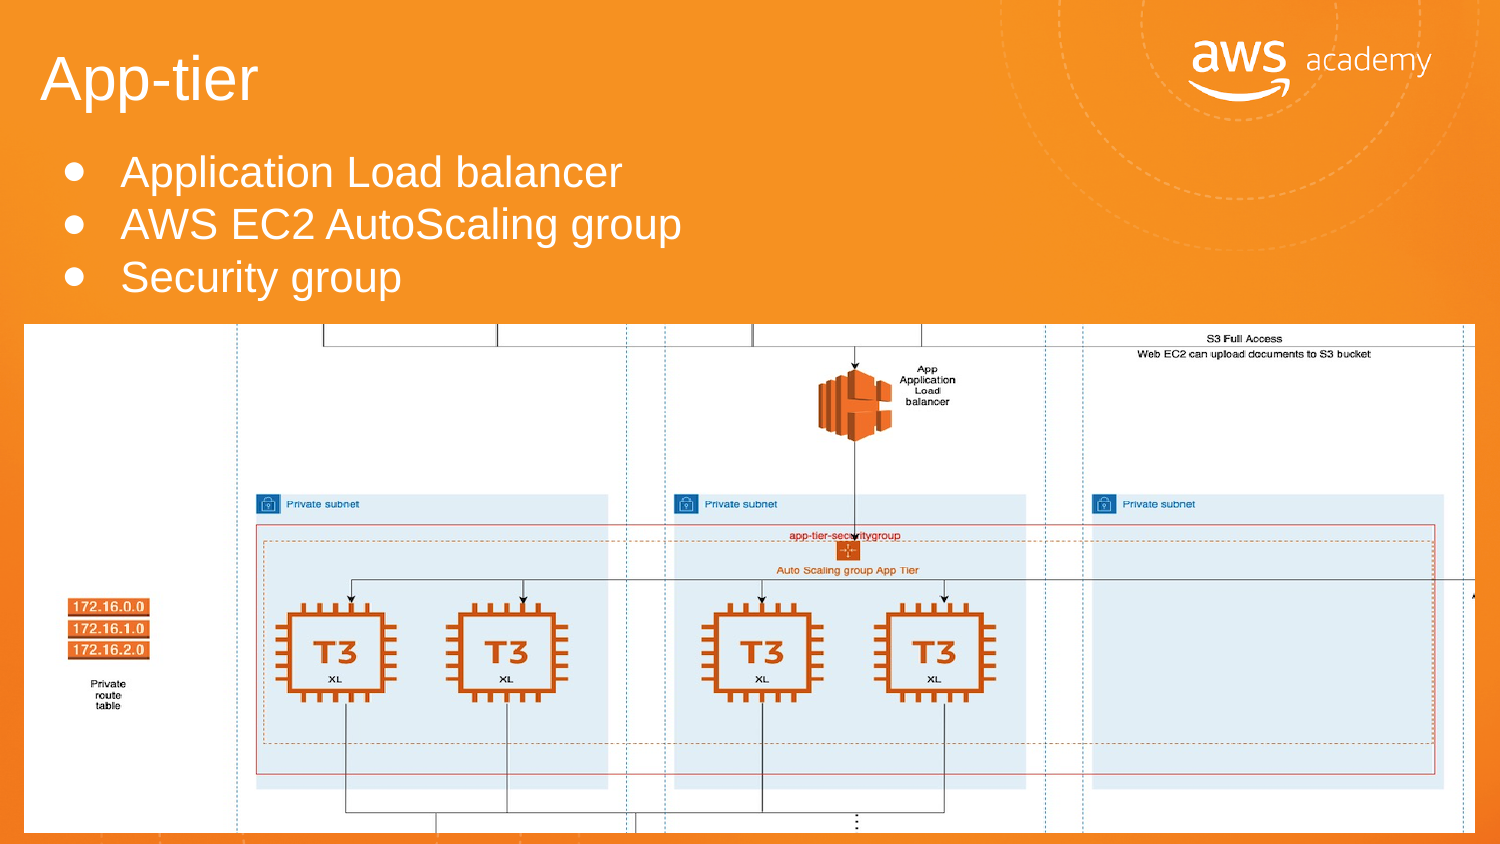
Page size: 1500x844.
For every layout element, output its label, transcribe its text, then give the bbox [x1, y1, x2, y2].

picture [0, 0, 1500, 844]
text_box Application Load balancer AWS EC2 AutoScaling group Security group [30, 128, 1470, 323]
title App-tier [29, 32, 1397, 129]
